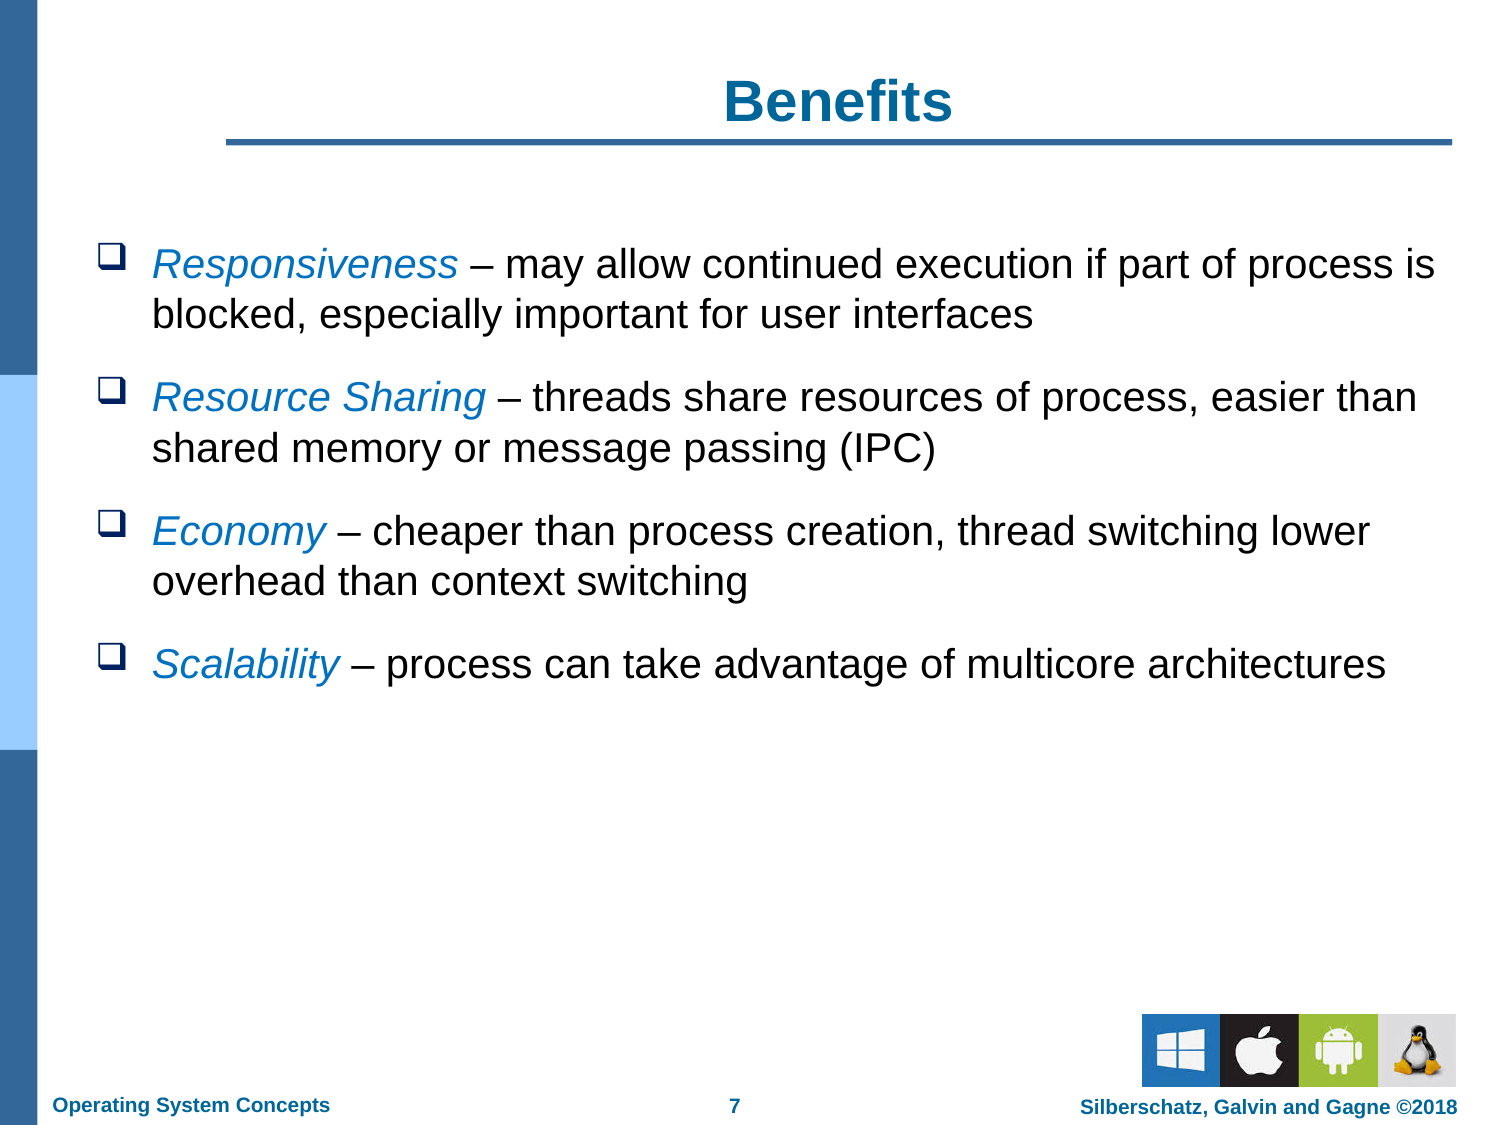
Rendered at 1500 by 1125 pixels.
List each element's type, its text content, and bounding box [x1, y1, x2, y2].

list Responsiveness – may allow continued execution if part of process is blocked, especially important for user interfaces Resource Sharing – threads share resources of process, easier than shared memory or message passing (IPC) Economy – cheaper than process creation, thread switching lower overhead than context switching Scalability – process can take advantage of multicore architectures [80, 229, 1453, 1053]
picture [1142, 1014, 1456, 1087]
title Benefits [226, 45, 1452, 141]
